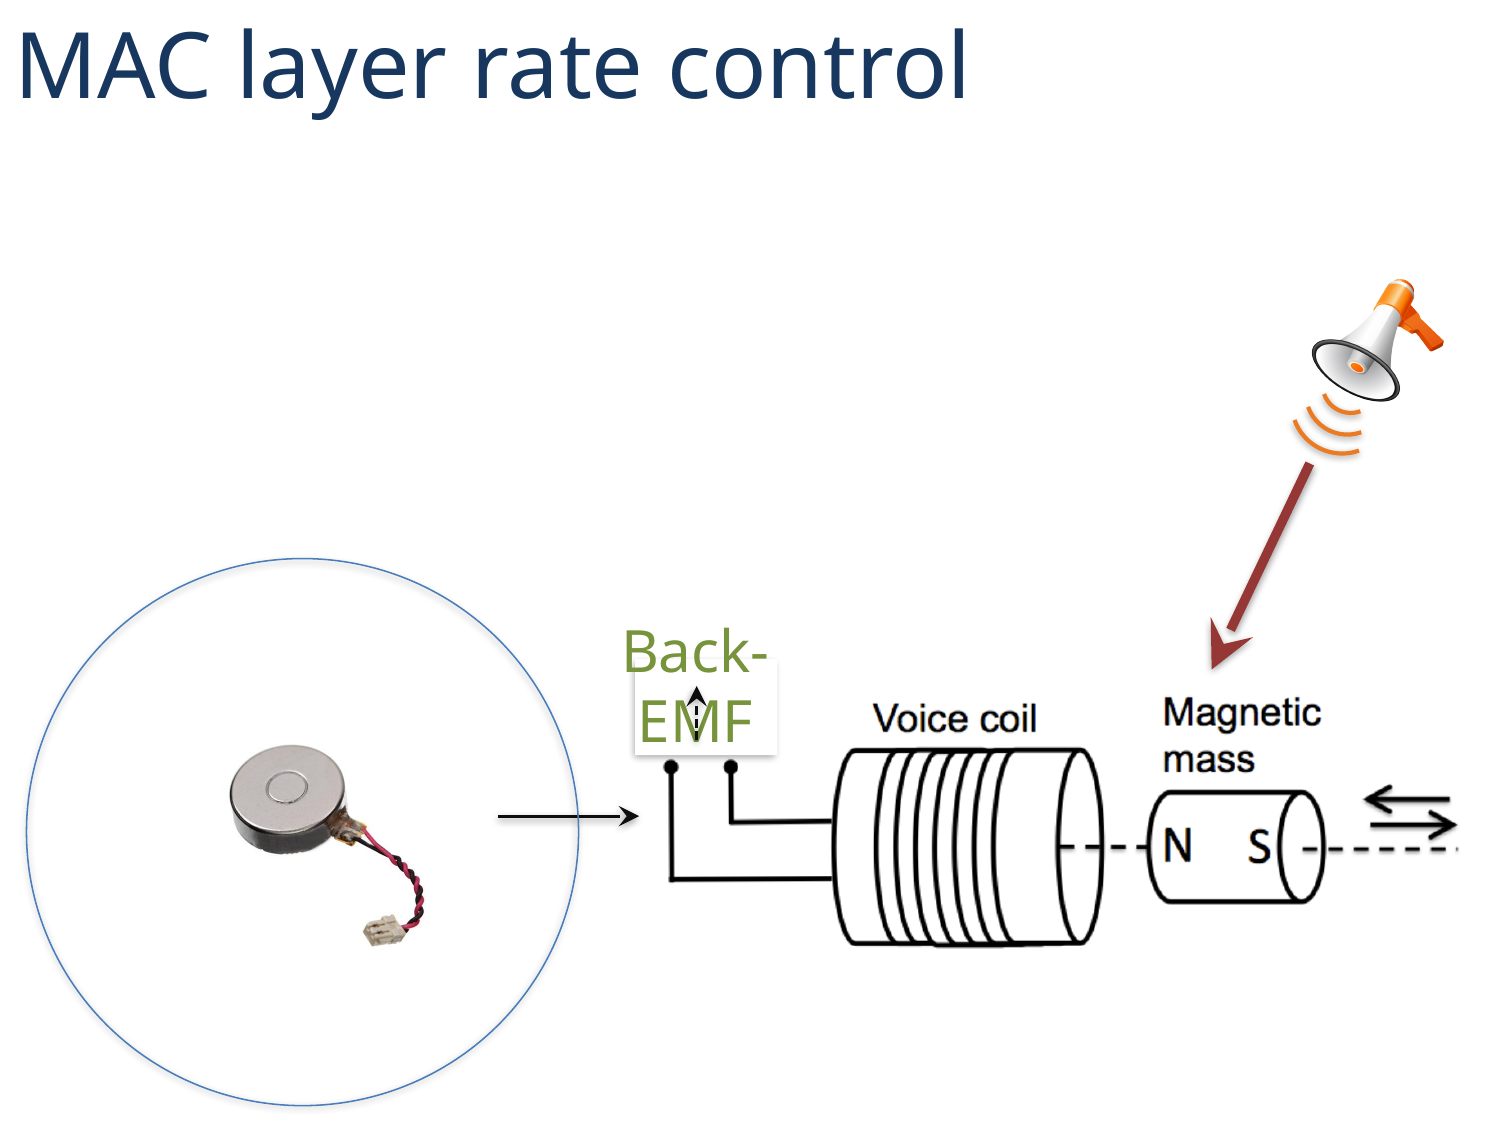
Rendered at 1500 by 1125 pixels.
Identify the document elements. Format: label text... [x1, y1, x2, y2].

text_box Back-EMF [558, 606, 833, 762]
picture [1310, 254, 1462, 347]
picture [654, 692, 1479, 954]
text_box MAC layer rate control [0, 0, 1500, 125]
picture [206, 719, 457, 970]
text_box [25, 557, 580, 1107]
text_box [1099, 347, 1500, 567]
